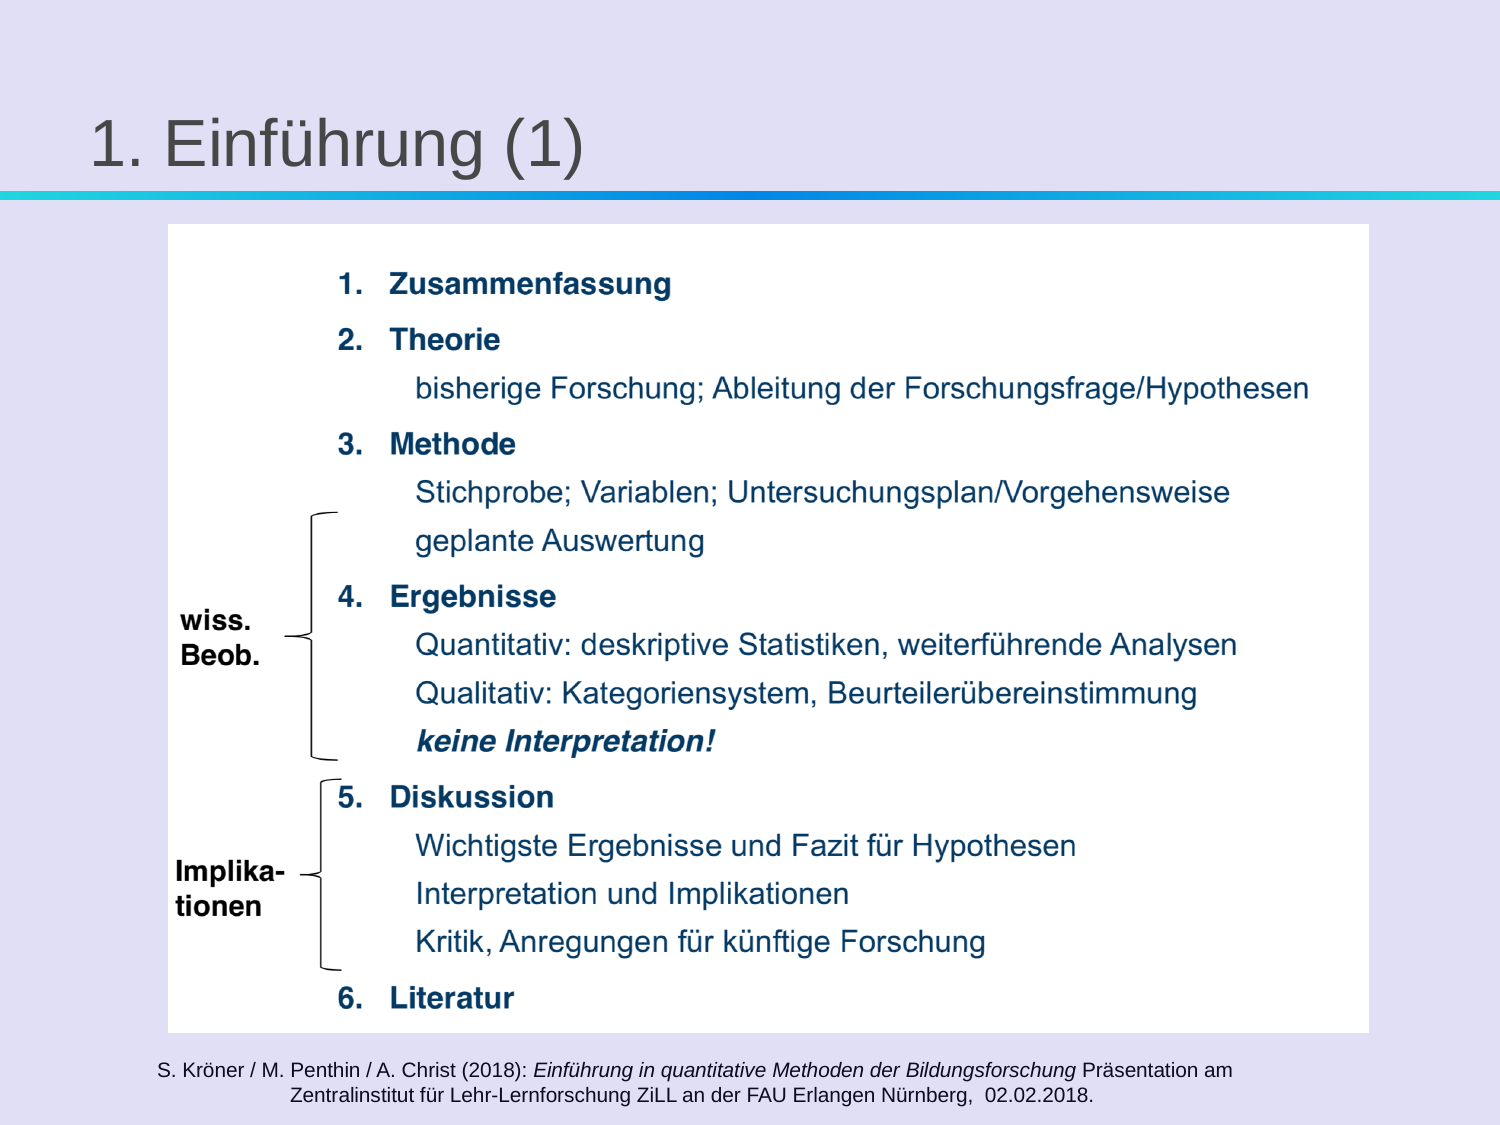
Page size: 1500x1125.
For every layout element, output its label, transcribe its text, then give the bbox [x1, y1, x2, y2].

picture [168, 224, 1369, 1034]
title 1. Einführung (1) [75, 0, 1075, 188]
text_box [0, 191, 1500, 200]
text_box S. Kröner / M. Penthin / A. Christ (2018): Einführung in quantitative Methoden der Bildungsforschung Präsentation am Zentralinstitut für Lehr-Lernforschung ZiLL an der FAU Erlangen Nürnberg, 02.02.2018. [142, 1049, 1254, 1125]
